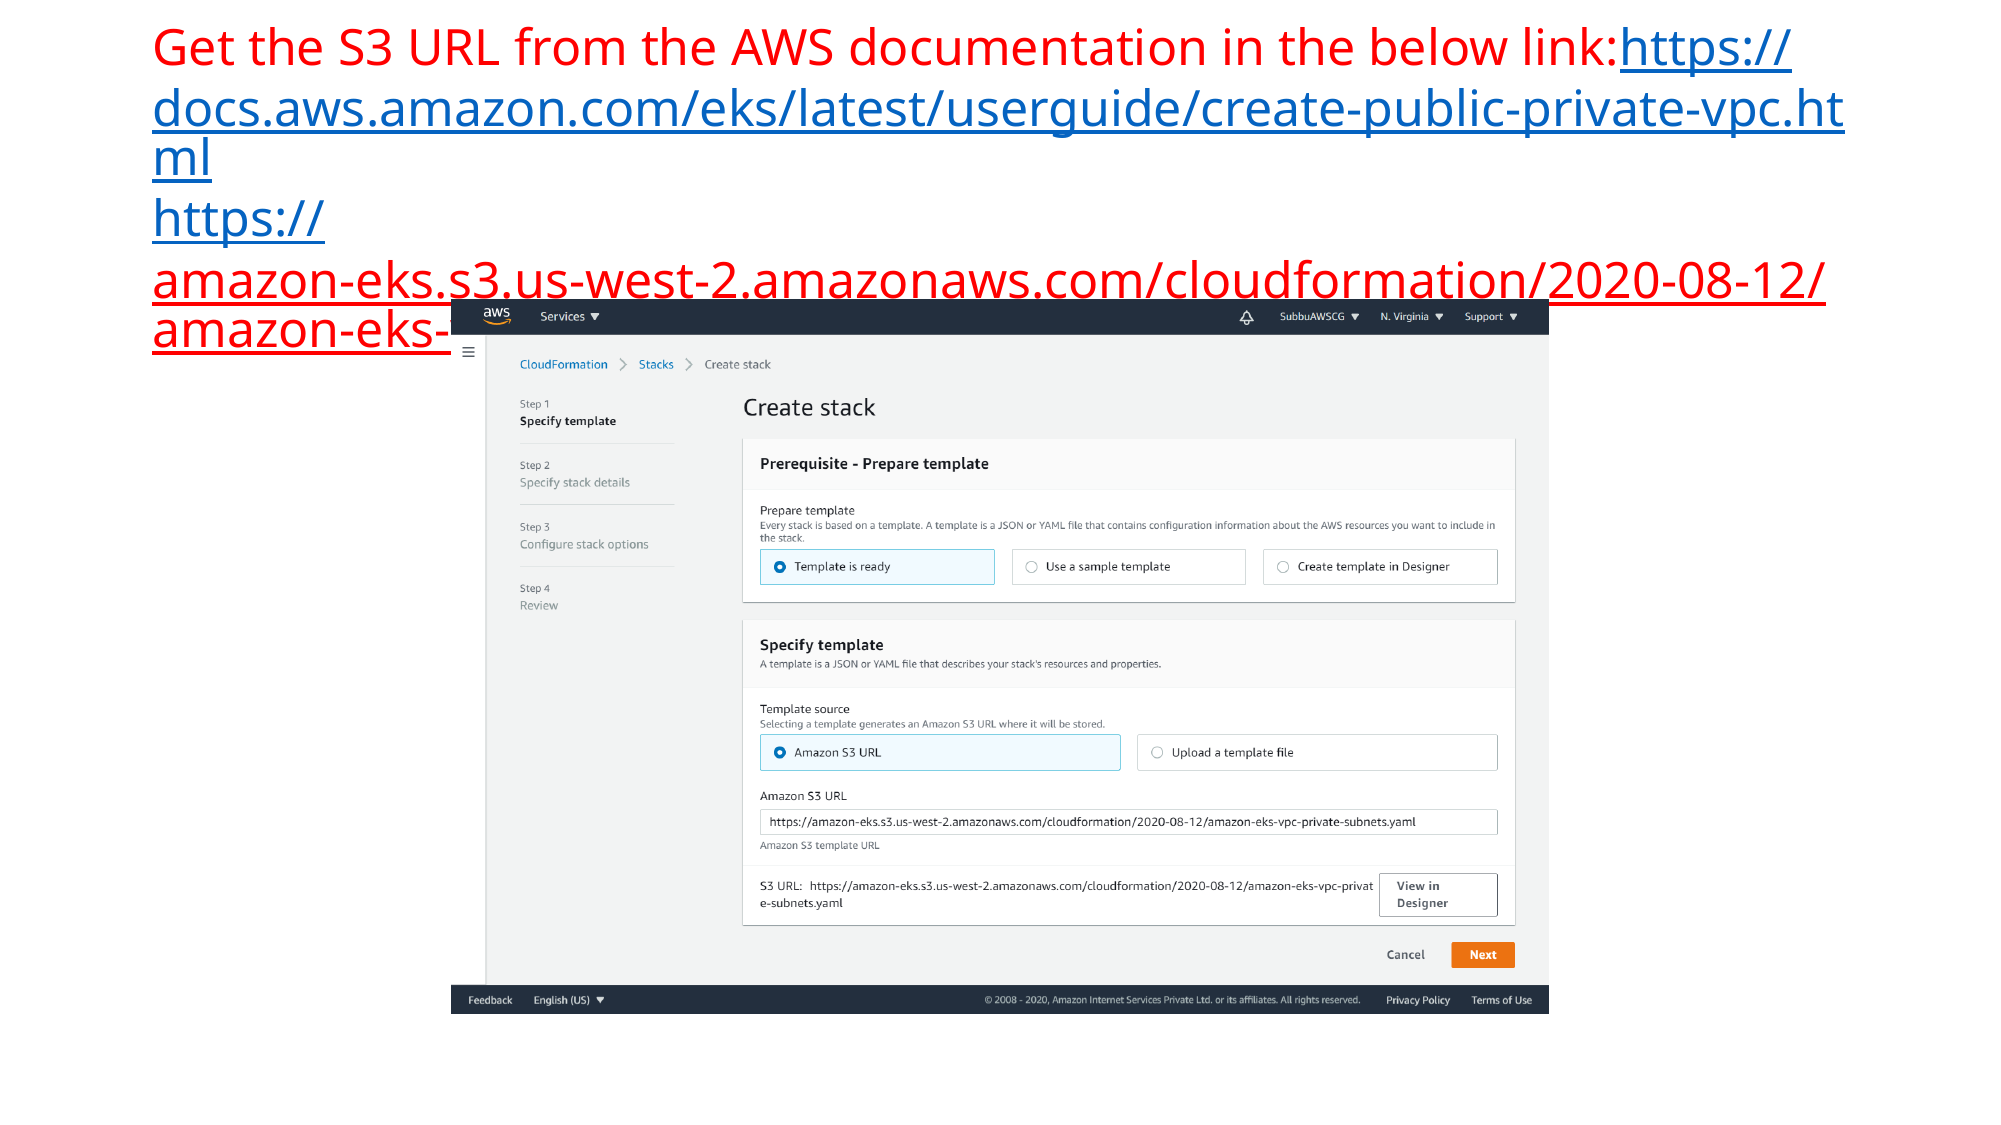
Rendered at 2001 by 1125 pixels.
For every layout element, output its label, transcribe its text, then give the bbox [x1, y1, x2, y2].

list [451, 299, 1549, 1014]
title Get the S3 URL from the AWS documentation in the below link: https://docs.aws.amazon.com/eks/latest/userguide/create-public-private-vpc.html https://amazon-eks.s3.us-west-2.amazonaws.com/cloudformation/2020-08-12/amazon-eks-vpc-private-subnets.yaml [137, 59, 1863, 278]
